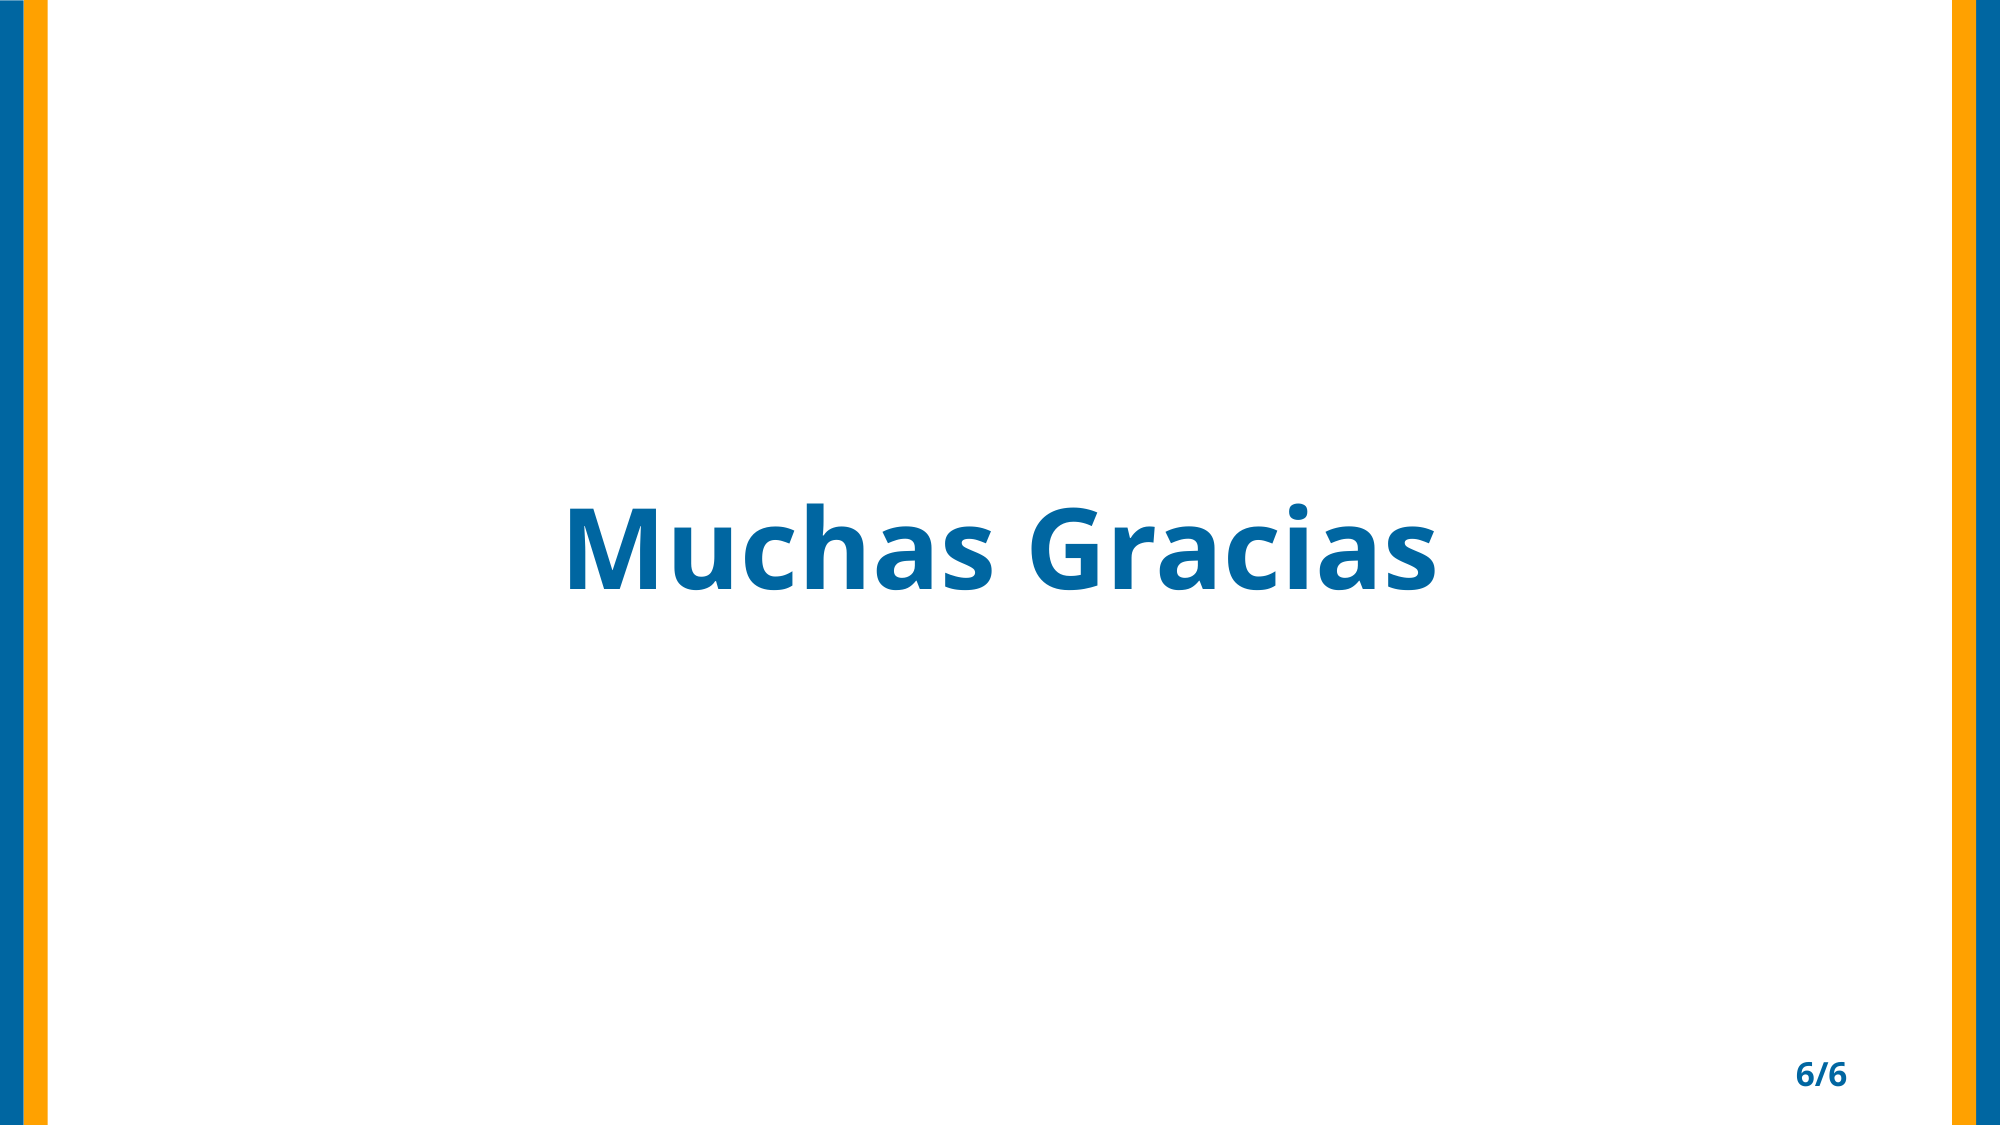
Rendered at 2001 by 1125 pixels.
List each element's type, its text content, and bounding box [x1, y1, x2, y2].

slide_number 6/6 [1412, 1042, 1863, 1103]
text_box Muchas Gracias [376, 317, 1624, 622]
text_box [1951, 0, 1977, 1125]
text_box [0, 0, 23, 1125]
text_box [1977, 0, 2000, 1125]
text_box [23, 0, 49, 1125]
